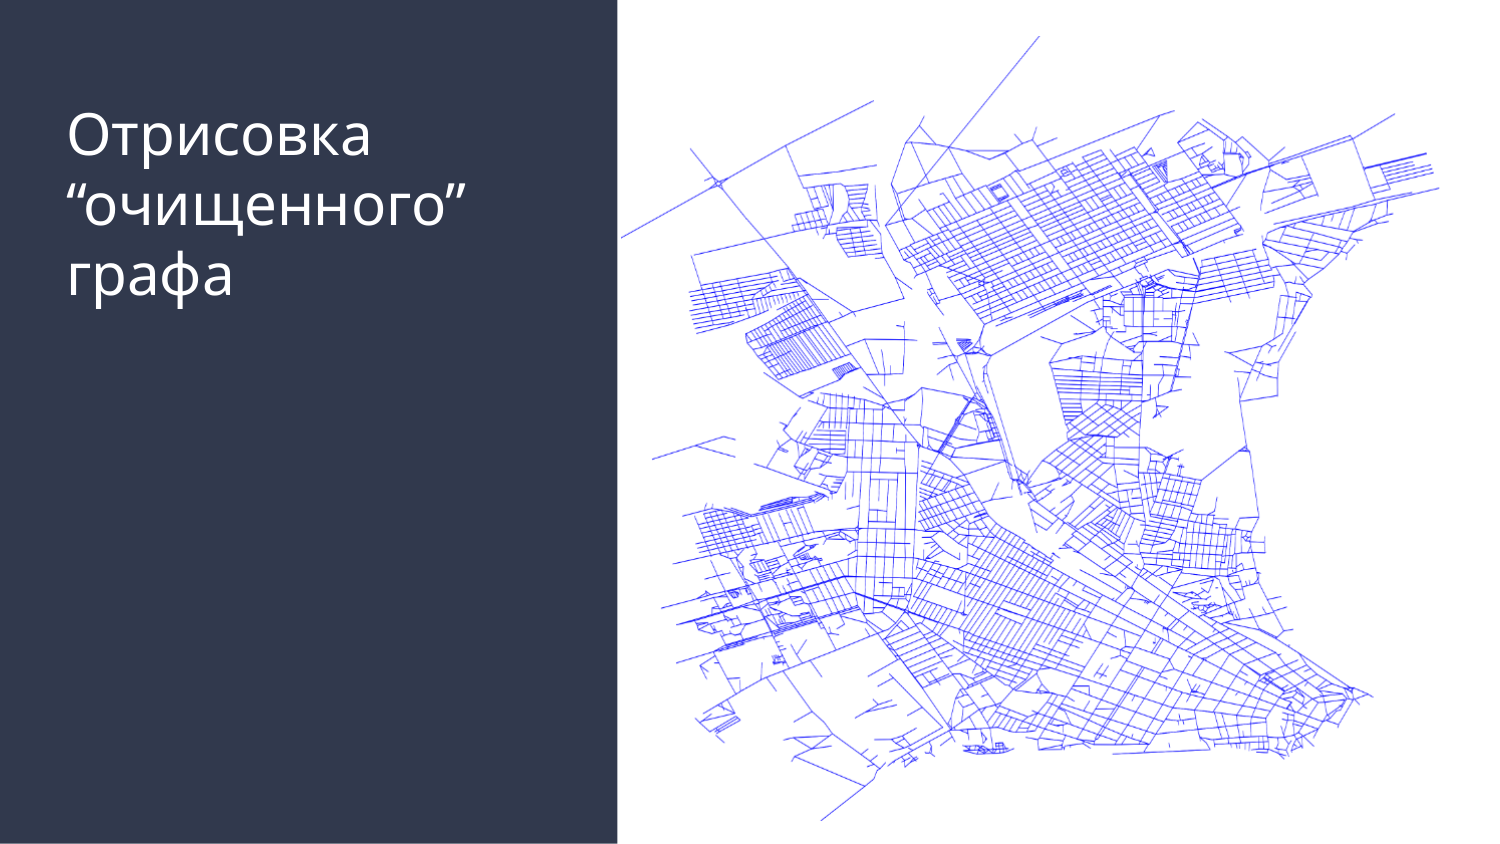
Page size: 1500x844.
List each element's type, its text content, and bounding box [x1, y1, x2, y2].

picture [620, 35, 1457, 831]
title Отрисовка “очищенного” графа [51, 82, 565, 383]
